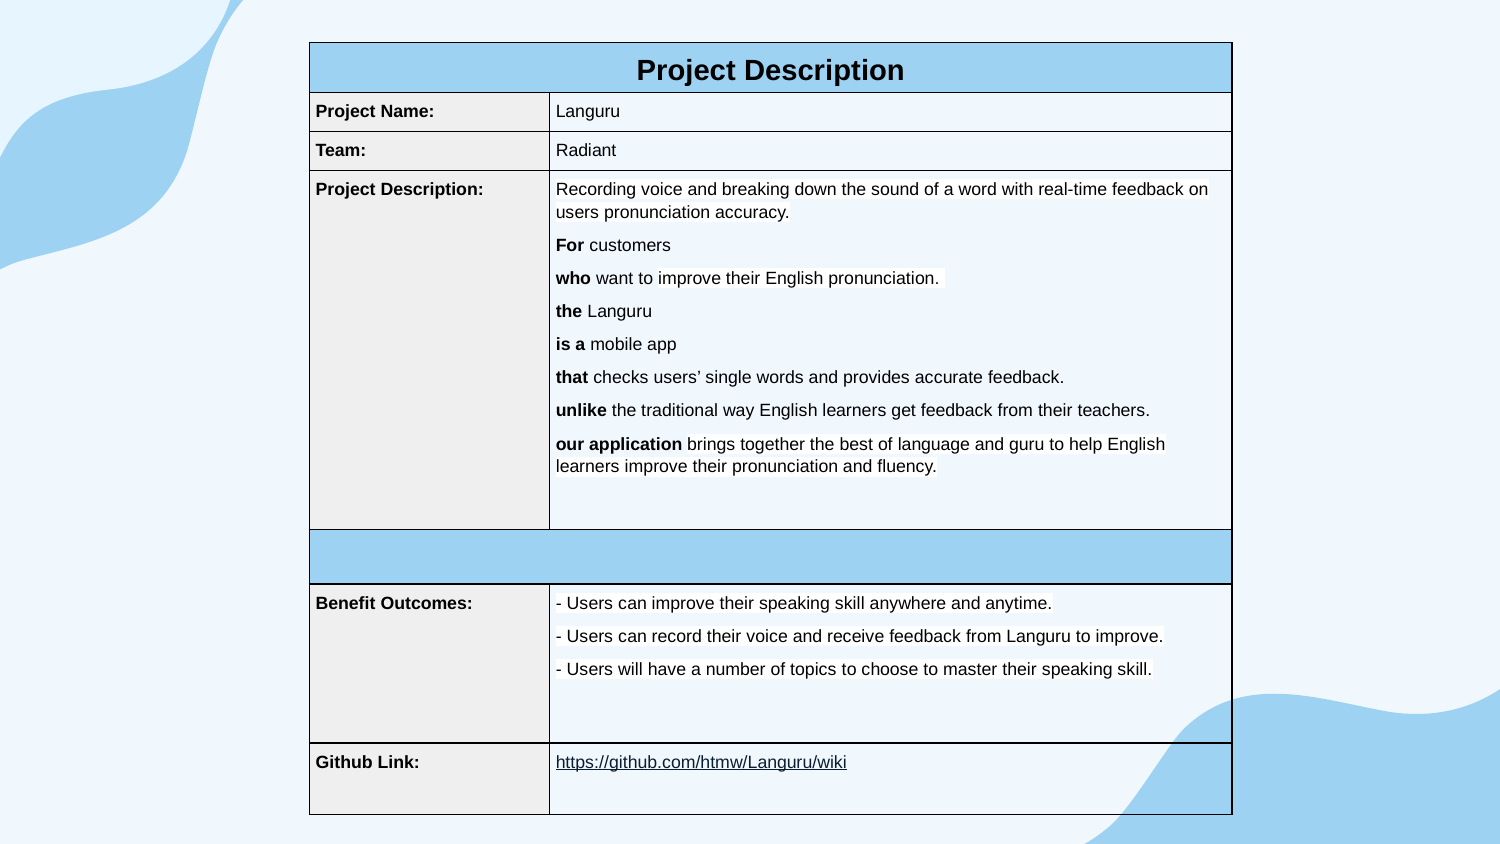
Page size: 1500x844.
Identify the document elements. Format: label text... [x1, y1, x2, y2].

table_cell Recording voice and breaking down the sound of a word with real-time feedback on users pronunciation accuracy. For customers who want to improve their English pronunciation. the Languru is a mobile app that checks users’ single words and provides accurate feedback. unlike the traditional way English learners get feedback from their teachers. our application brings together the best of language and guru to help English learners improve their pronunciation and fluency. [550, 171, 1231, 529]
table_cell Project Description: [310, 171, 549, 529]
table_cell - Users can improve their speaking skill anywhere and anytime. - Users can record their voice and receive feedback from Languru to improve. - Users will have a number of topics to choose to master their speaking skill. [550, 585, 1231, 742]
table_cell Radiant [550, 132, 1231, 170]
table_cell Team: [310, 132, 549, 170]
table_cell Project Name: [310, 93, 549, 131]
table_cell Languru [550, 93, 1231, 131]
table_cell [310, 530, 1231, 583]
table_cell https://github.com/htmw/Languru/wiki [550, 744, 1231, 814]
table_cell Benefit Outcomes: [310, 585, 549, 742]
table_cell Github Link: [310, 744, 549, 814]
table_header Project Description [310, 43, 1231, 92]
